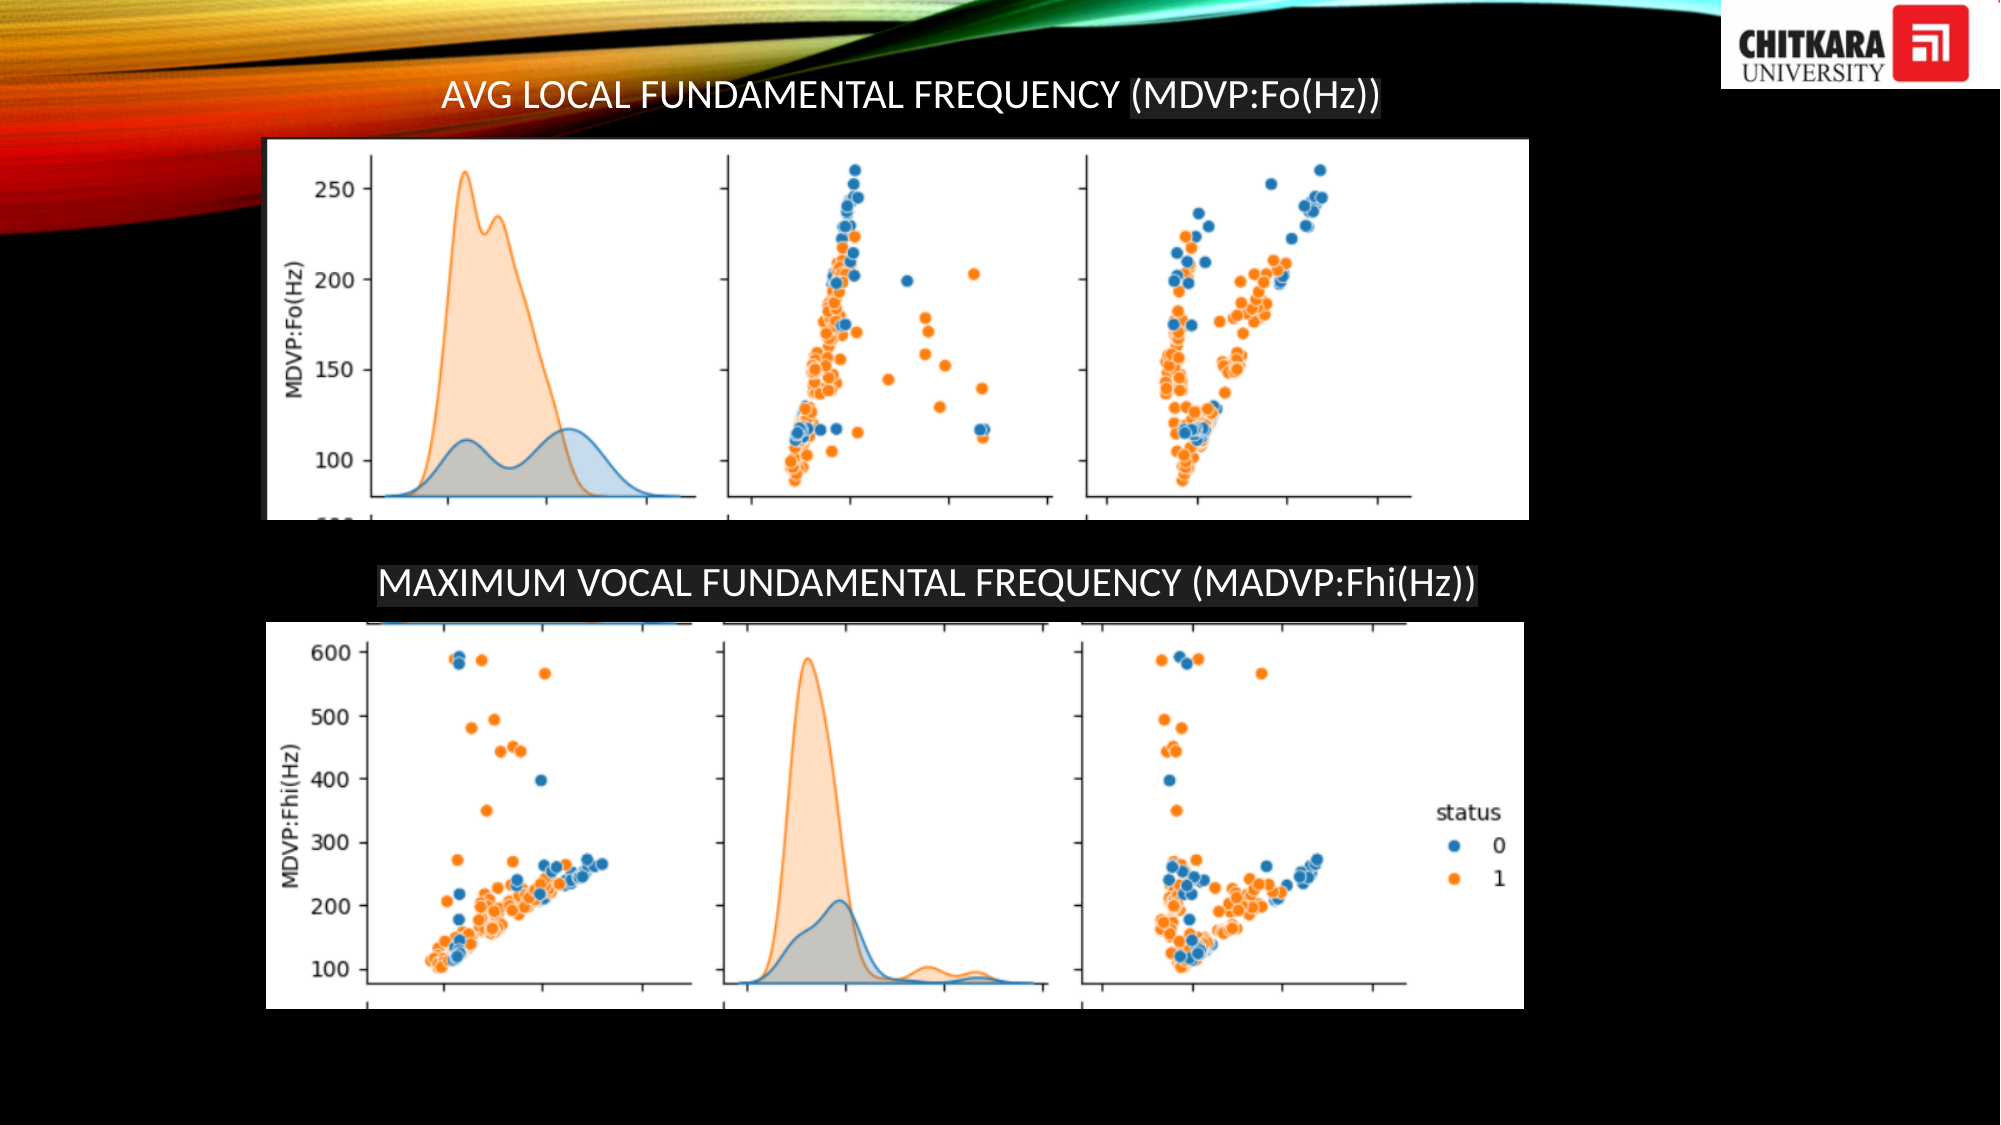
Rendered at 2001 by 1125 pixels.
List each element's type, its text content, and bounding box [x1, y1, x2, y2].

picture [0, 0, 2000, 521]
text_box MAXIMUM VOCAL FUNDAMENTAL FREQUENCY (MADVP:Fhi(Hz)) [362, 546, 1493, 622]
picture [266, 622, 1525, 1010]
text_box AVG LOCAL FUNDAMENTAL FREQUENCY (MDVP:Fo(Hz)) [426, 59, 1397, 137]
